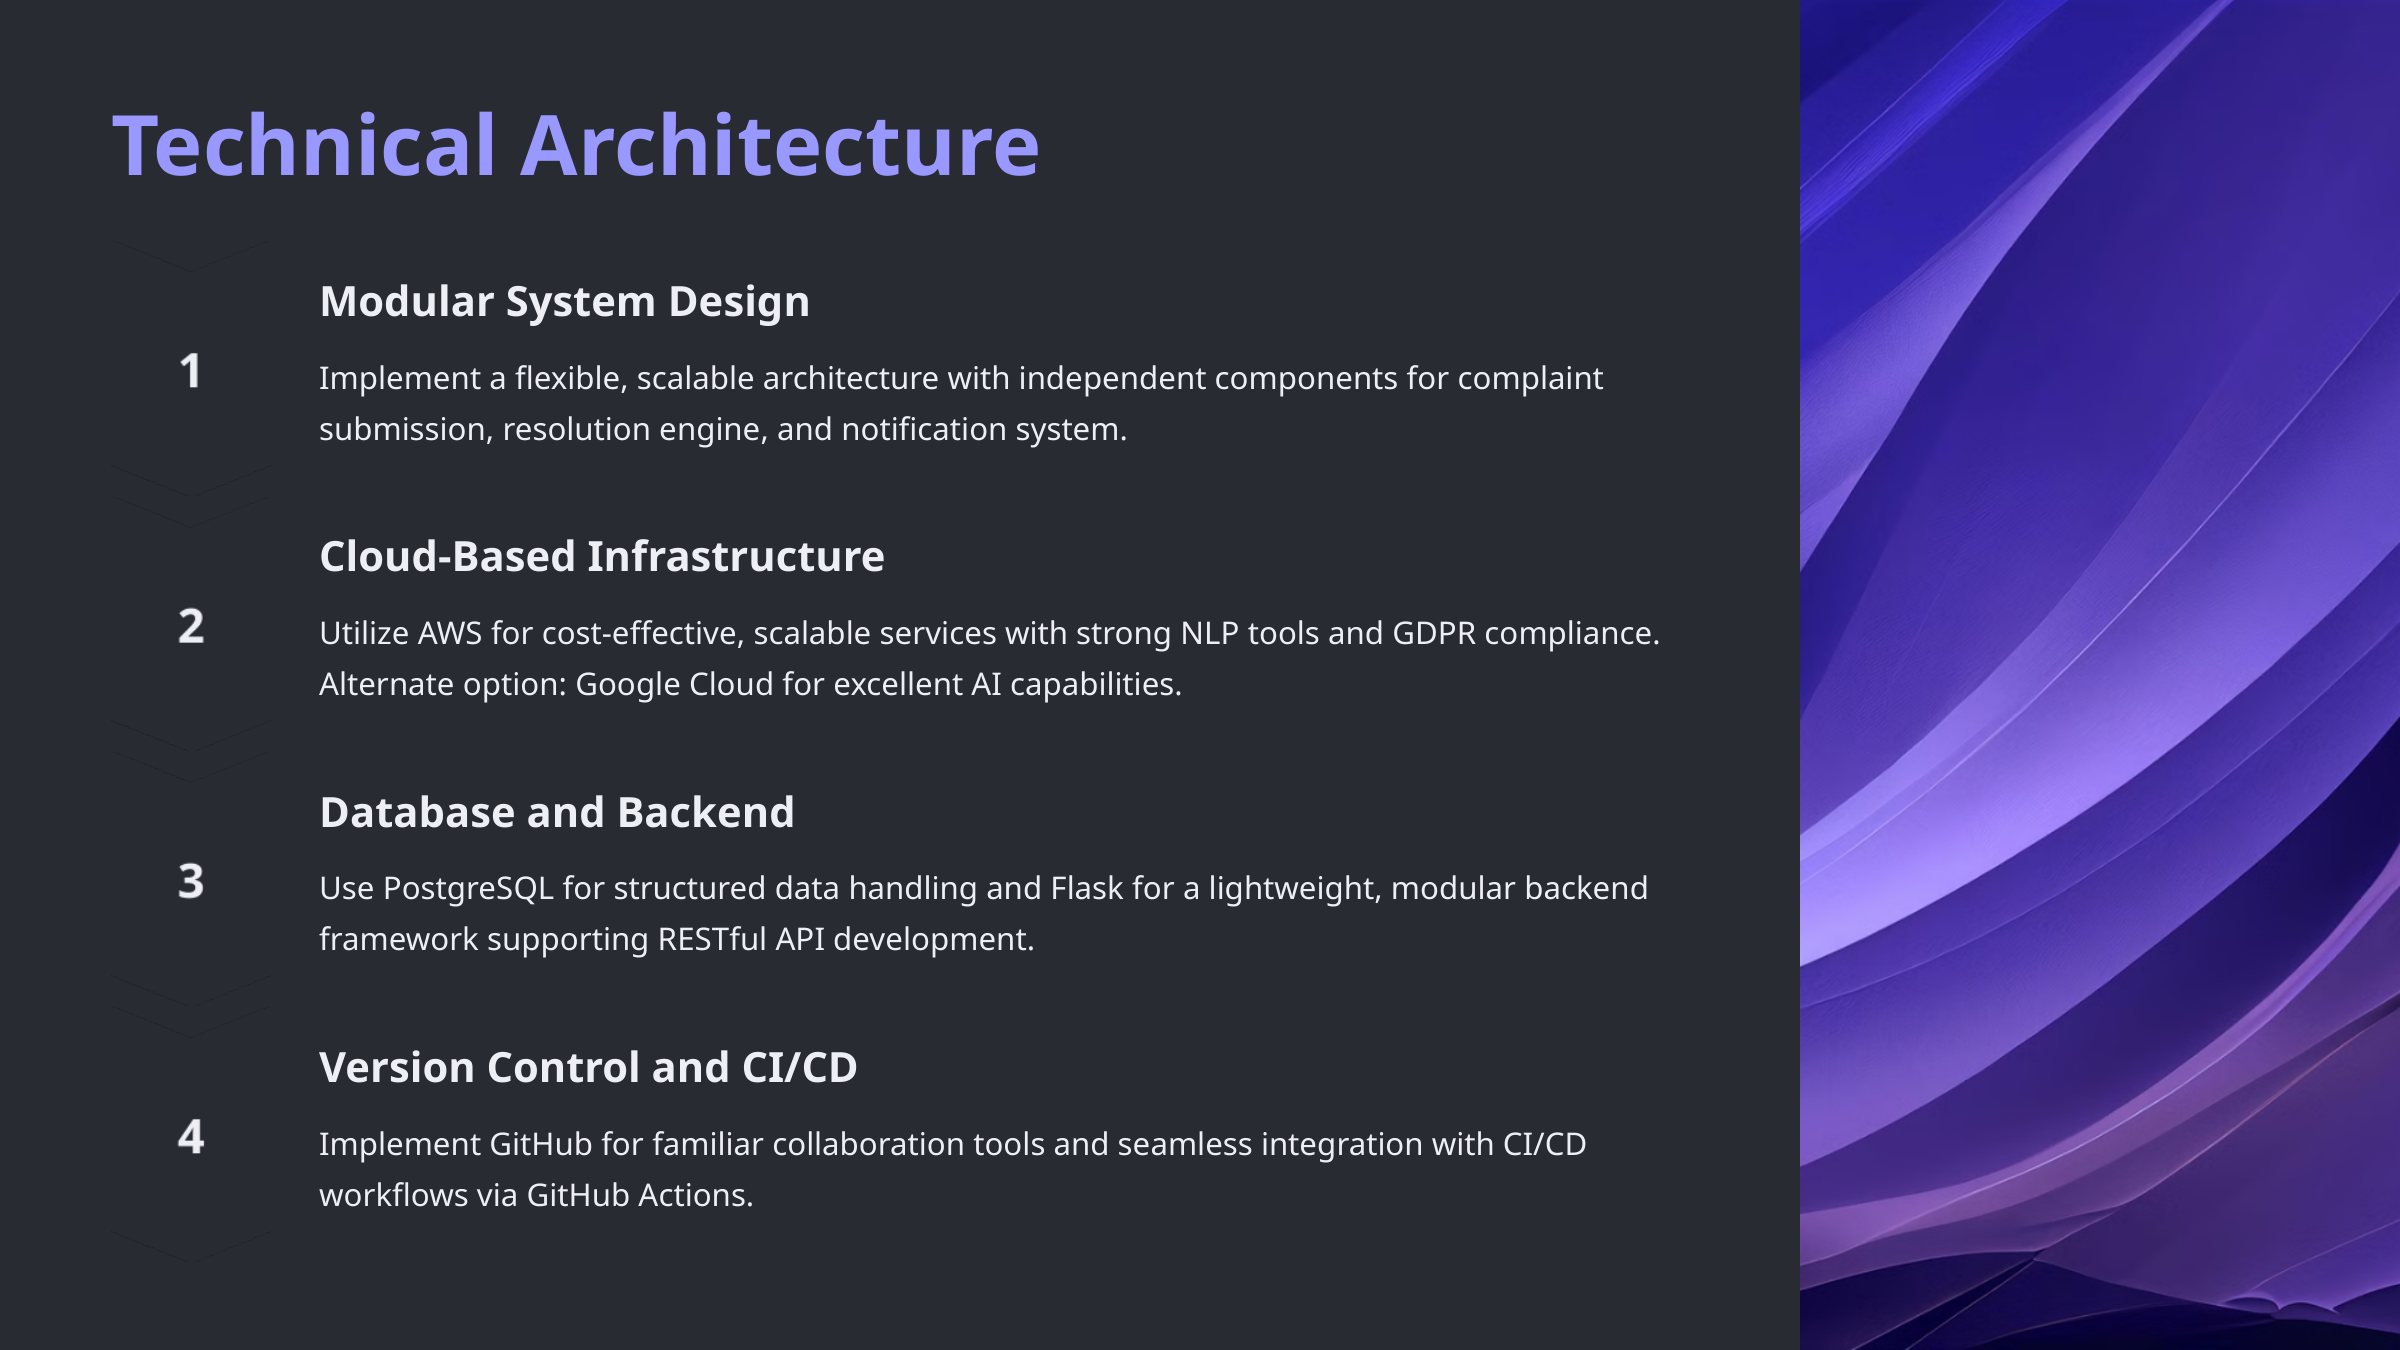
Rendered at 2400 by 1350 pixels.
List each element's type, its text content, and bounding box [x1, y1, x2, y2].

text_box Use PostgreSQL for structured data handling and Flask for a lightweight, modular backend framework supporting RESTful API development. [319, 854, 1689, 957]
picture [111, 240, 272, 1263]
text_box Database and Backend [319, 783, 741, 836]
picture [1799, 0, 2400, 1350]
text_box Version Control and CI/CD [319, 1038, 798, 1092]
text_box Modular System Design [319, 272, 751, 326]
text_box Cloud-Based Infrastructure [319, 528, 831, 581]
text_box Utilize AWS for cost-effective, scalable services with strong NLP tools and GDPR compliance. Alternate option: Google Cloud for excellent AI capabilities. [319, 599, 1689, 702]
text_box Implement GitHub for familiar collaboration tools and seamless integration with CI/CD workflows via GitHub Actions. [319, 1110, 1689, 1213]
text_box Technical Architecture [111, 87, 962, 193]
text_box Implement a flexible, scalable architecture with independent components for complaint submission, resolution engine, and notification system. [319, 344, 1689, 447]
